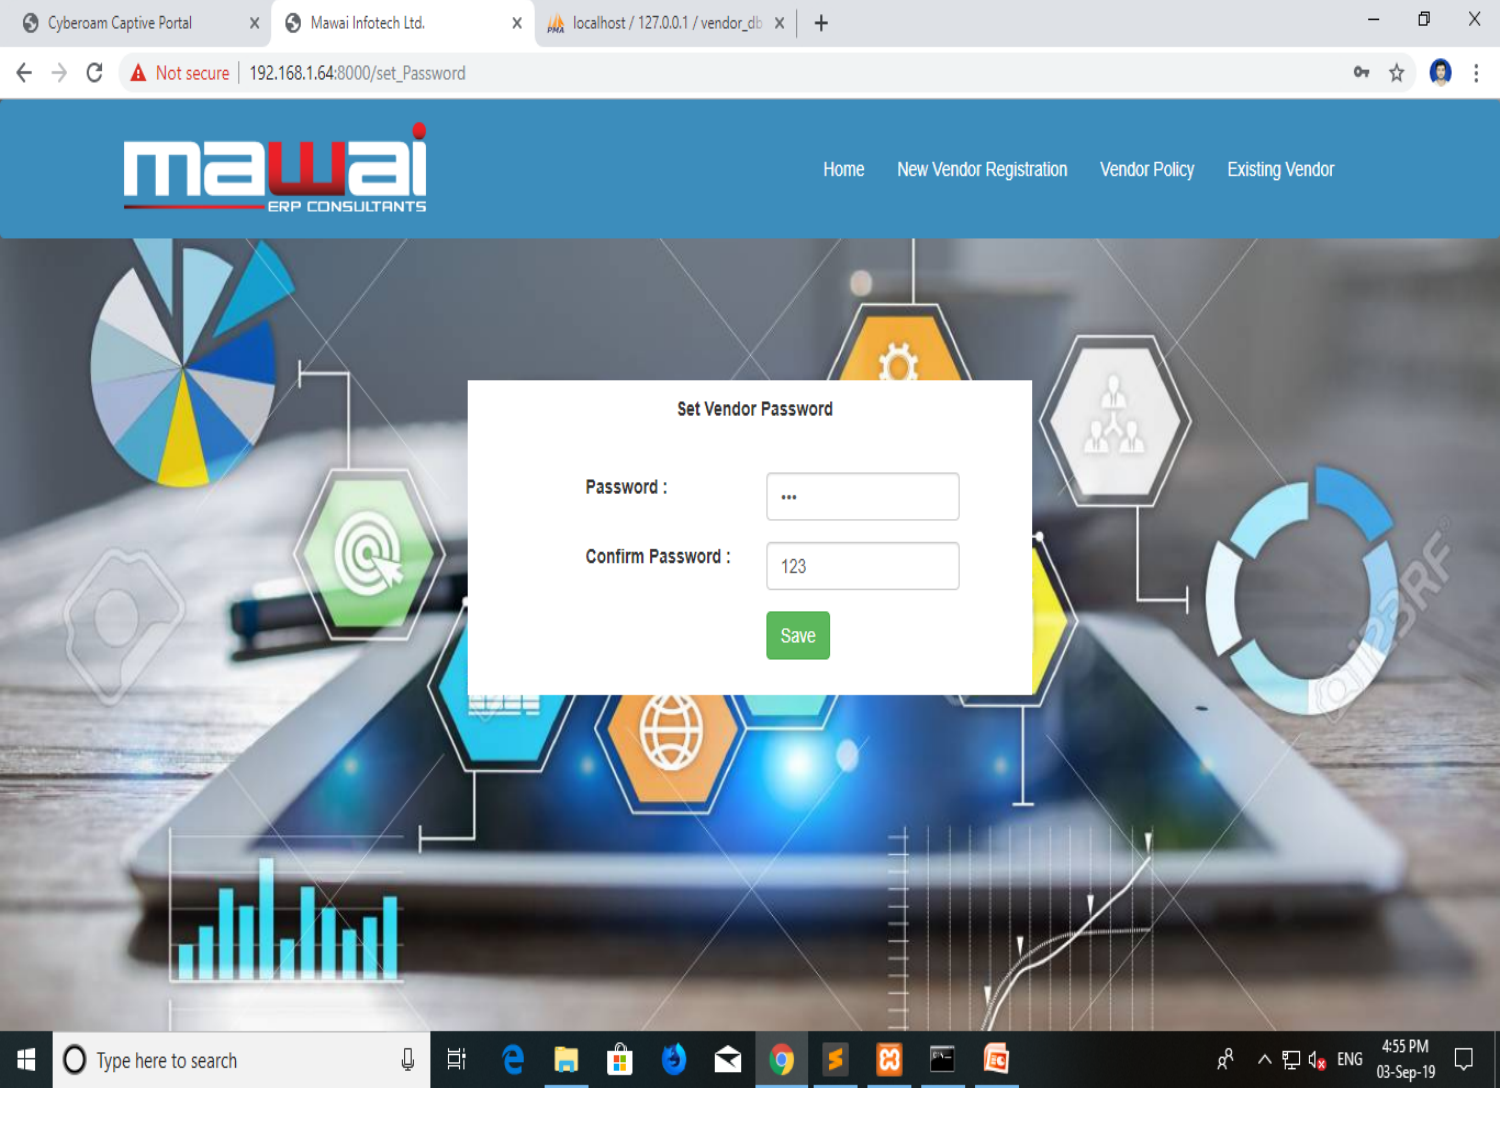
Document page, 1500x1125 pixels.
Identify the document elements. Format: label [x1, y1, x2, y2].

list [0, 0, 1500, 1088]
